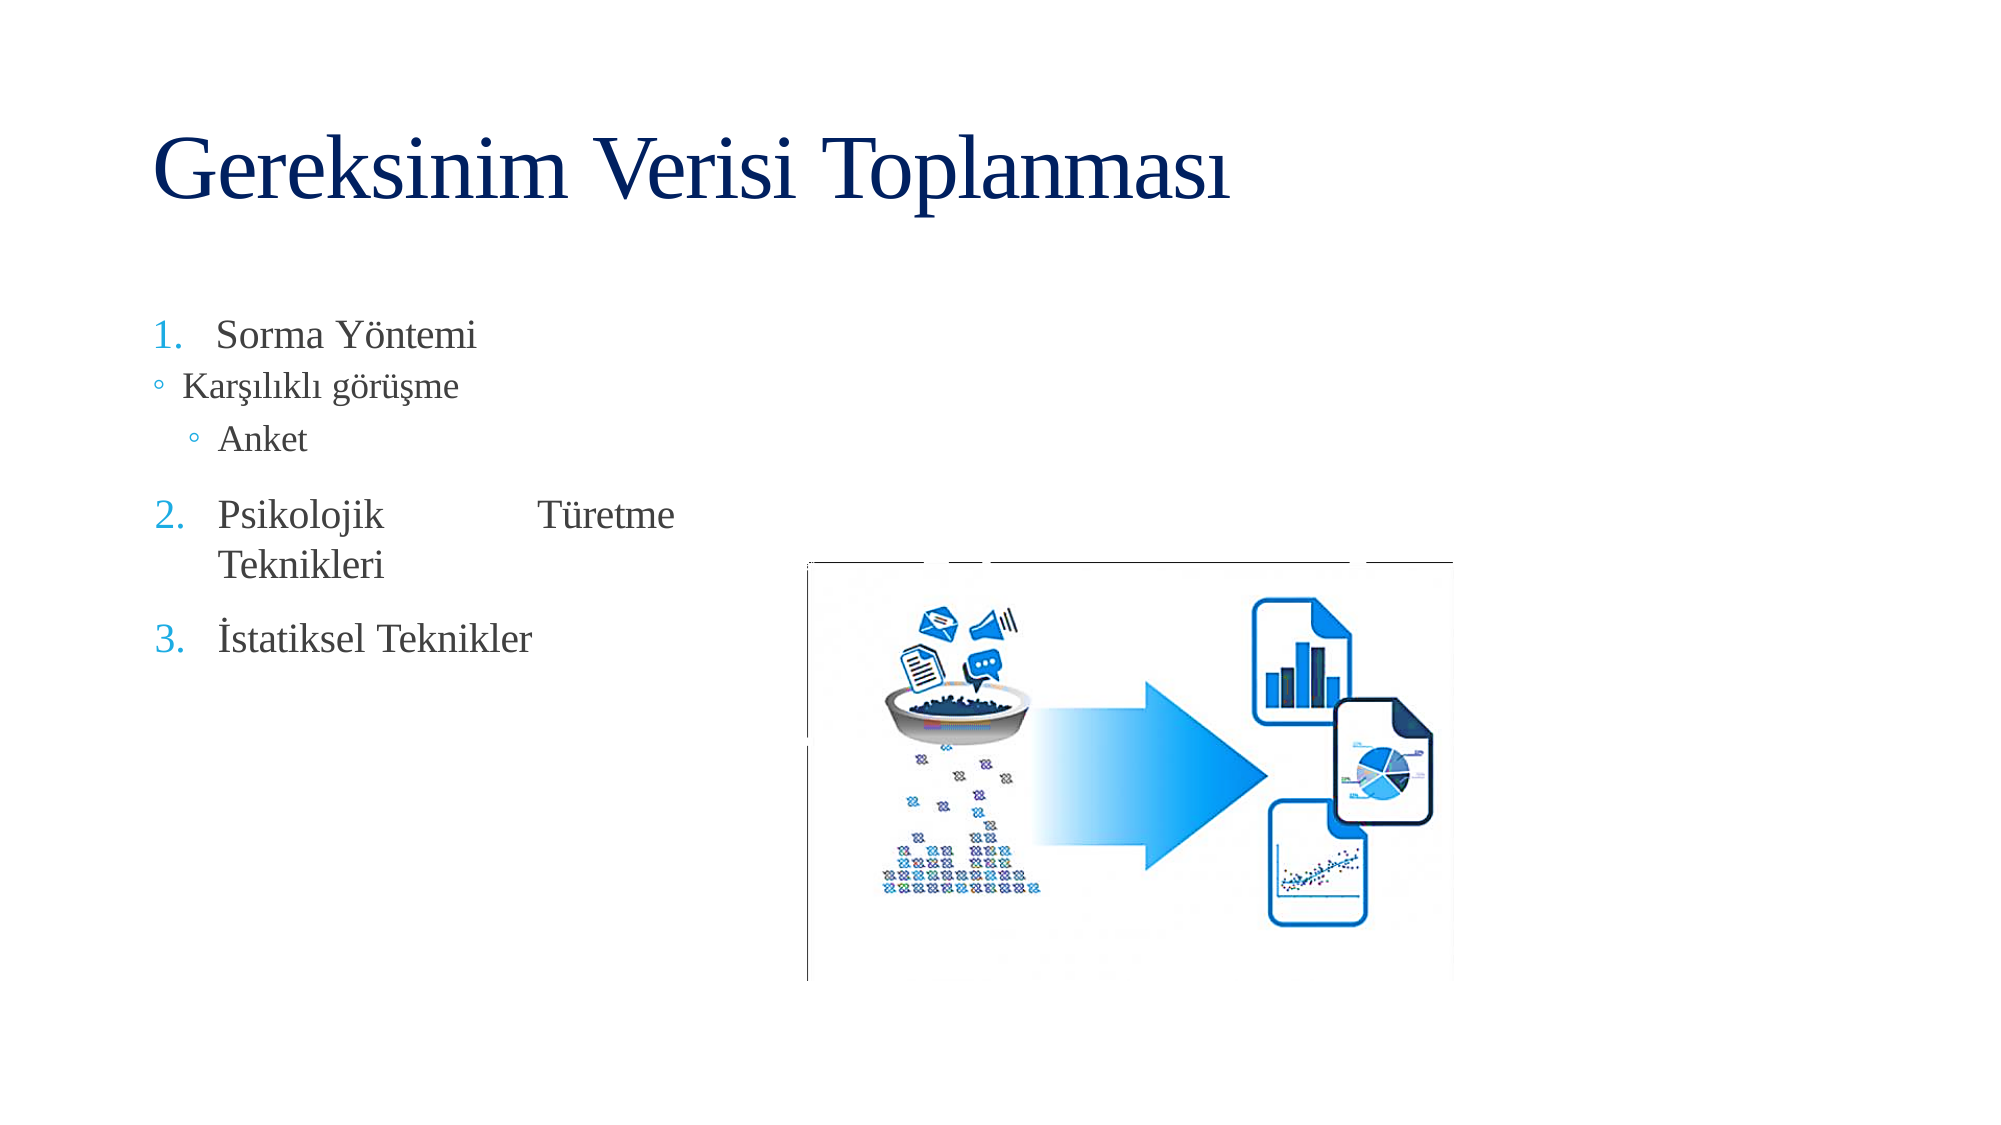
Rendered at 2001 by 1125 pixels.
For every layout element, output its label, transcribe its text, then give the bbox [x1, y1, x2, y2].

picture [807, 562, 1454, 981]
list Sorma Yöntemi Karşılıklı görüşme Anket Psikolojik Türetme Teknikleri İstatiksel Teknikler [137, 299, 905, 629]
title Gereksinim Verisi Toplanması [137, 59, 1863, 278]
